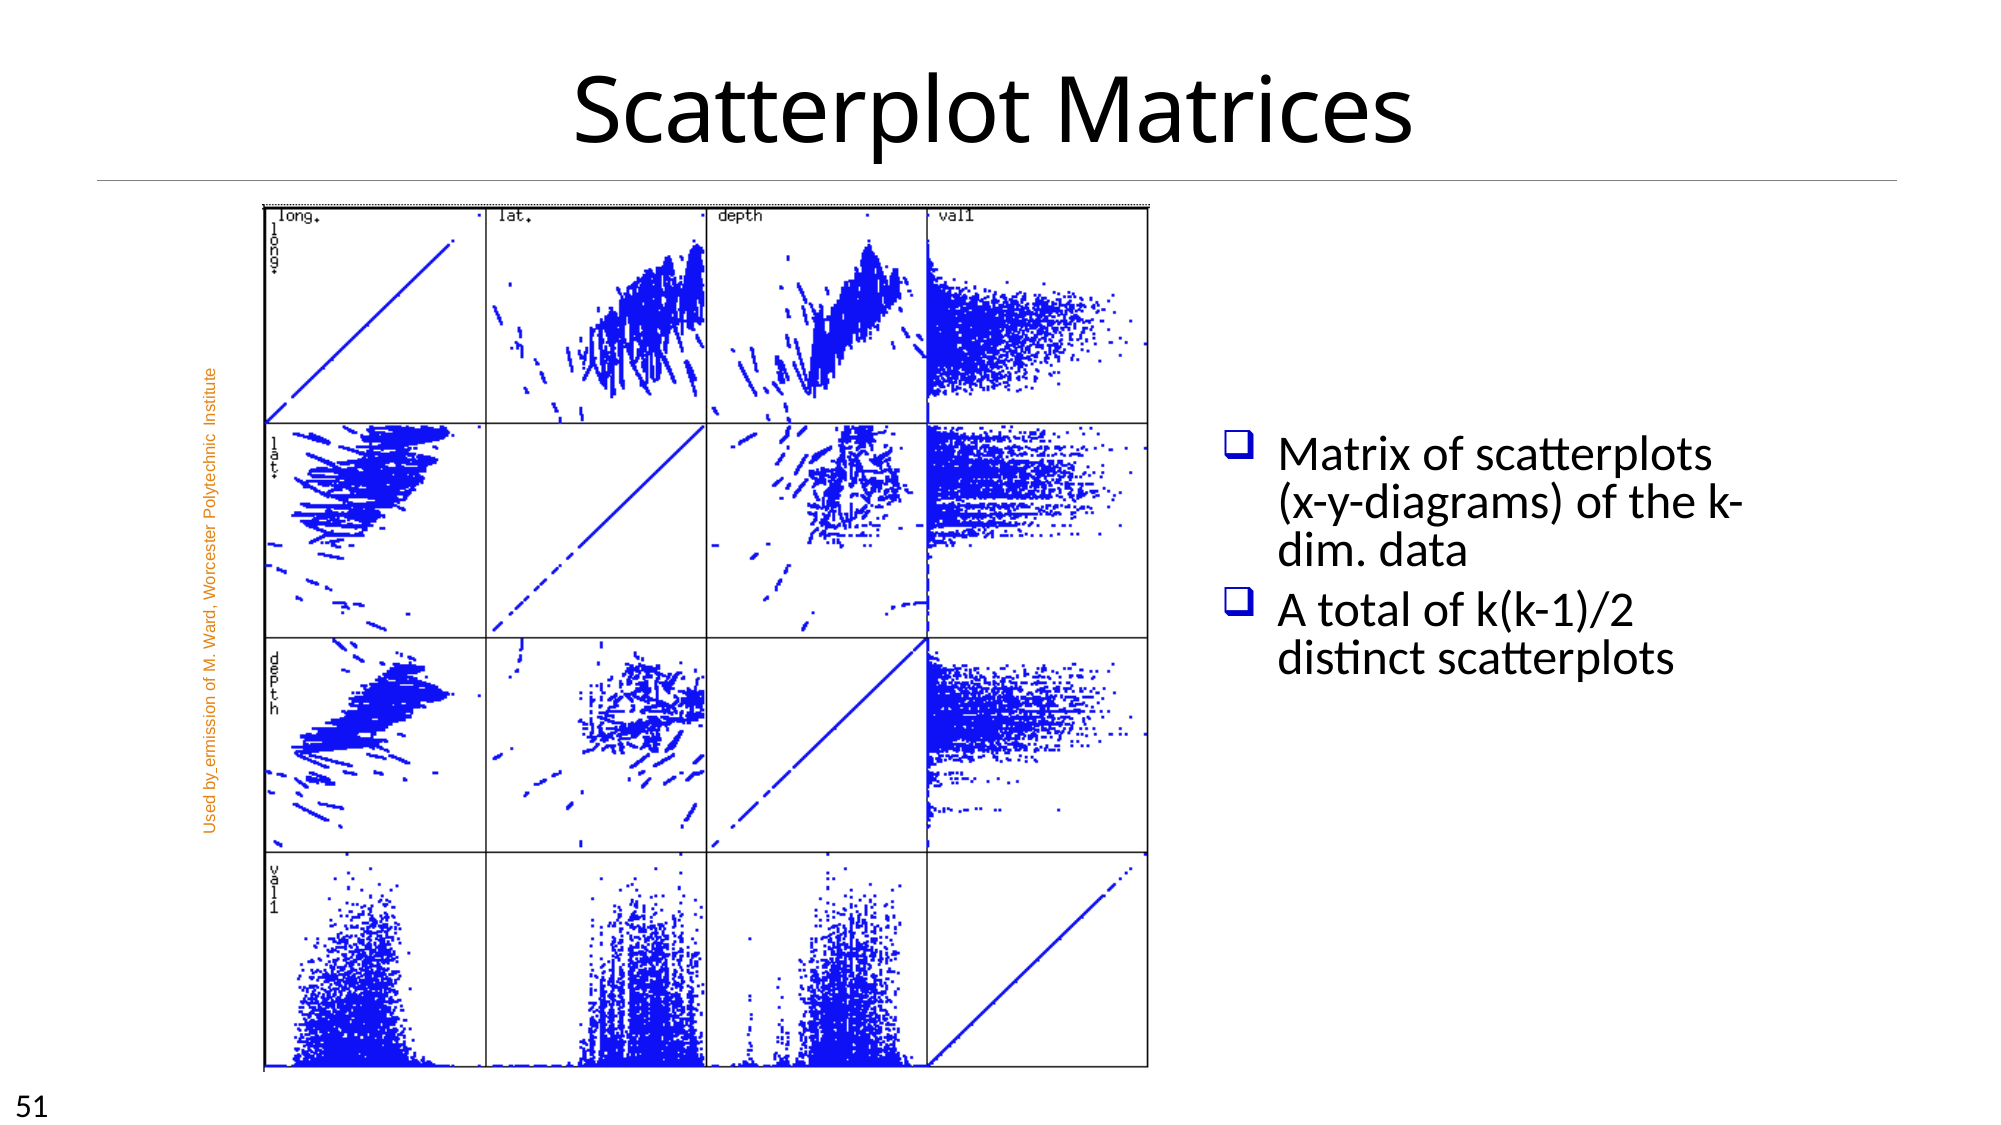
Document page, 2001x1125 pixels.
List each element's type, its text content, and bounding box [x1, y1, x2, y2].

text_box Used by ermission of M. Ward, Worcester Polytechnic Institute [182, 331, 228, 849]
picture [261, 203, 1151, 1073]
title Scatterplot Matrices [275, 37, 1713, 169]
list Matrix of scatterplots (x-y-diagrams) of the k-dim. data A total of k(k-1)/2 distinct scatterplots [1206, 424, 1764, 763]
